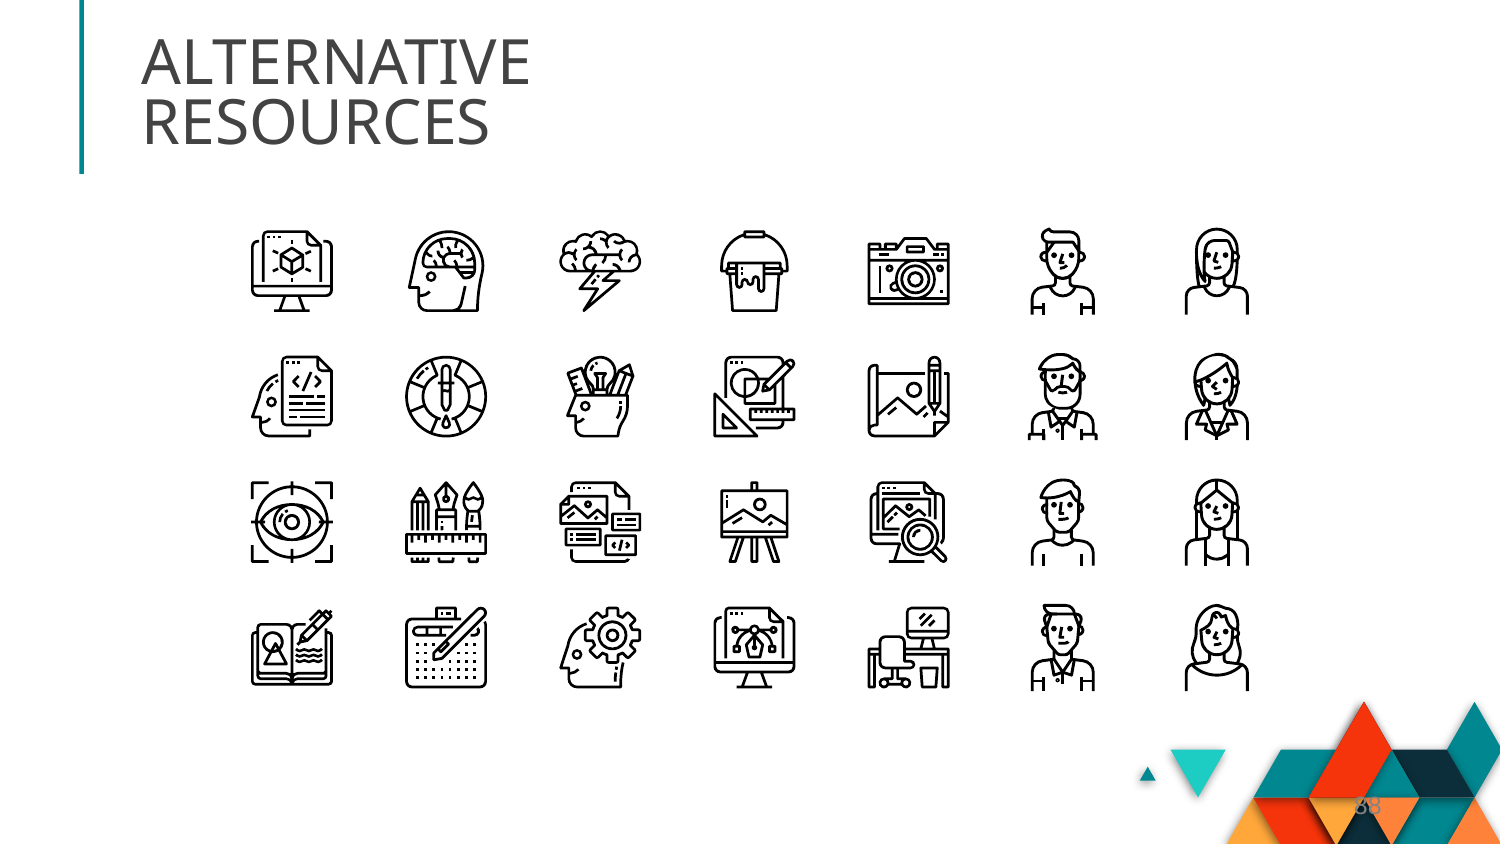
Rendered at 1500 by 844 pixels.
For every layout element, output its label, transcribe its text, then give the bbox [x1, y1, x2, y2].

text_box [250, 230, 334, 313]
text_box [867, 606, 950, 689]
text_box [869, 481, 948, 564]
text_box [713, 355, 797, 438]
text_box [1030, 227, 1095, 315]
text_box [559, 481, 642, 564]
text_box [867, 355, 950, 438]
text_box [1030, 478, 1095, 566]
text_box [1184, 478, 1250, 566]
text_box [1184, 603, 1250, 692]
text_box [558, 606, 642, 689]
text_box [250, 609, 334, 686]
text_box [713, 606, 796, 689]
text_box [719, 230, 789, 313]
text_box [250, 355, 334, 438]
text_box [407, 230, 485, 313]
title ALTERNATIVE RESOURCES [126, 76, 751, 172]
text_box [404, 480, 488, 564]
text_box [1184, 352, 1250, 441]
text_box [558, 230, 643, 313]
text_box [1184, 227, 1250, 315]
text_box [867, 236, 950, 306]
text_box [565, 355, 635, 438]
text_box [250, 481, 334, 564]
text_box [1030, 603, 1095, 692]
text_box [404, 606, 488, 689]
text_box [720, 481, 789, 564]
slide_number 88 [1059, 782, 1397, 828]
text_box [401, 355, 493, 438]
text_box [1027, 352, 1098, 441]
